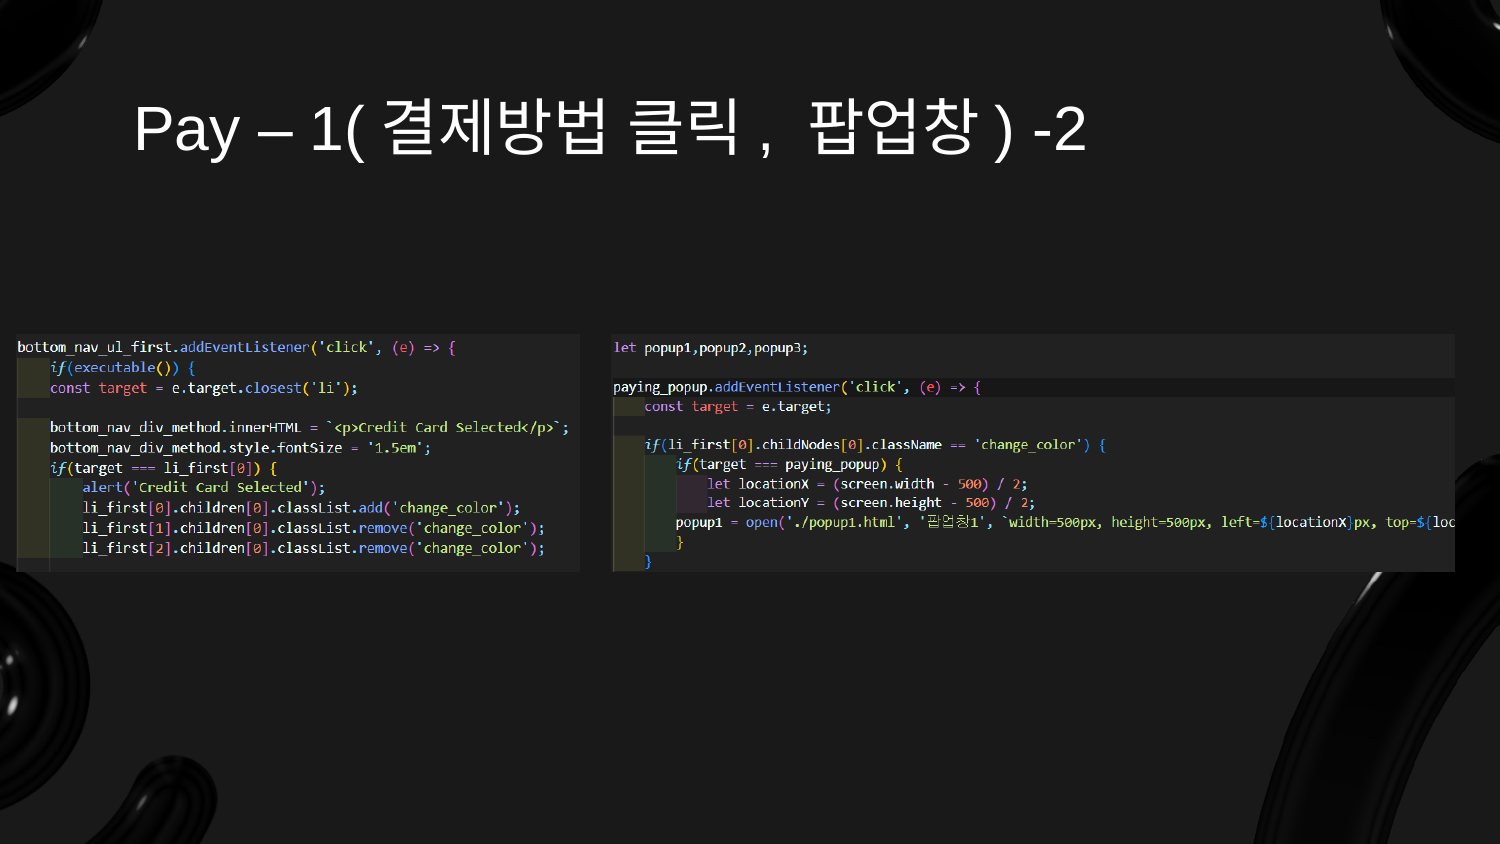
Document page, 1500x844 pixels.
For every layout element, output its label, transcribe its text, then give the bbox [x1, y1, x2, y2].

picture [0, 0, 119, 136]
title Pay – 1(결제방법 클릭, 팝업창) -2 [118, 72, 1383, 167]
picture [611, 334, 1500, 844]
picture [1345, 0, 1500, 150]
picture [0, 334, 580, 844]
